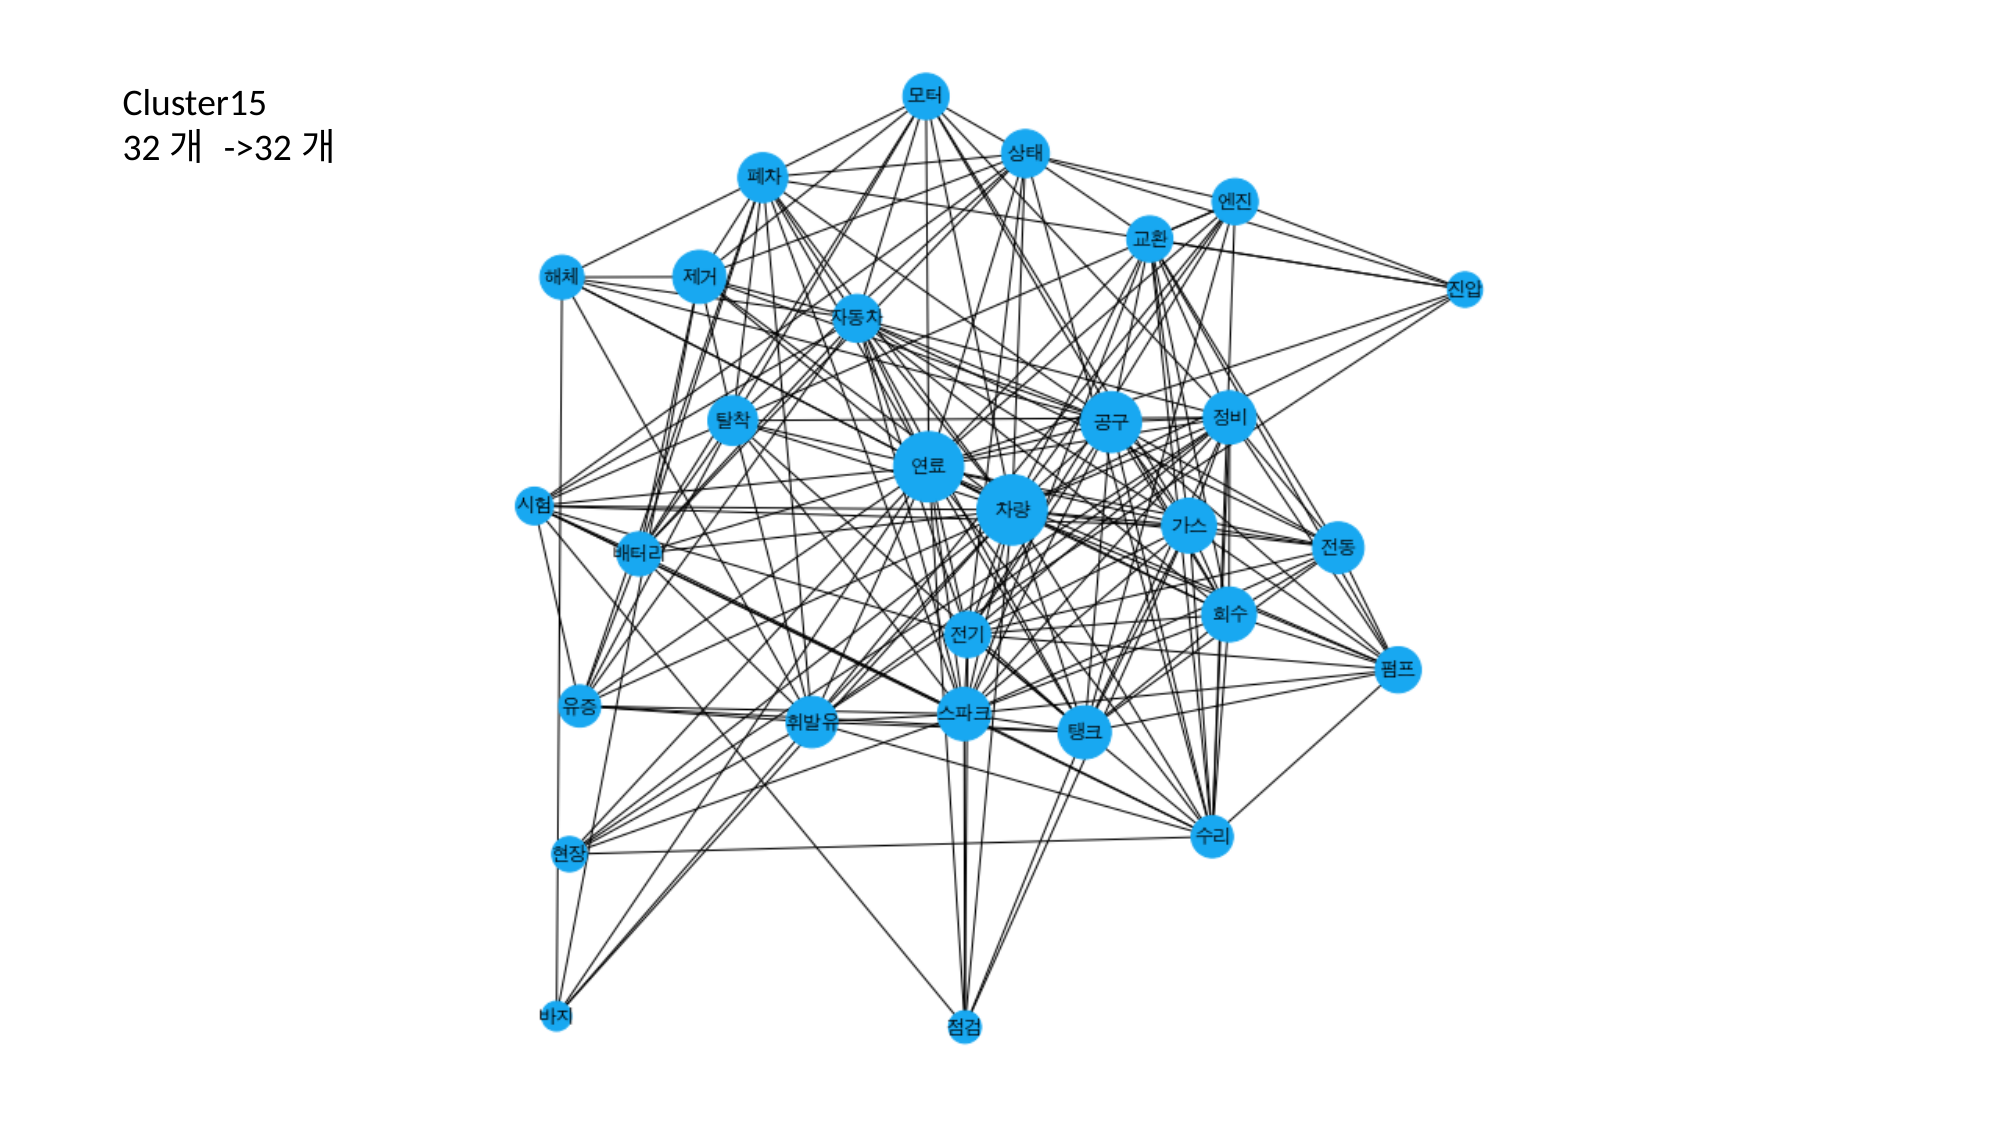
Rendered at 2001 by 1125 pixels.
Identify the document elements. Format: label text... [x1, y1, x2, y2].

text_box Cluster15 32개 ->32개 [108, 70, 382, 176]
picture [437, 0, 1563, 1125]
